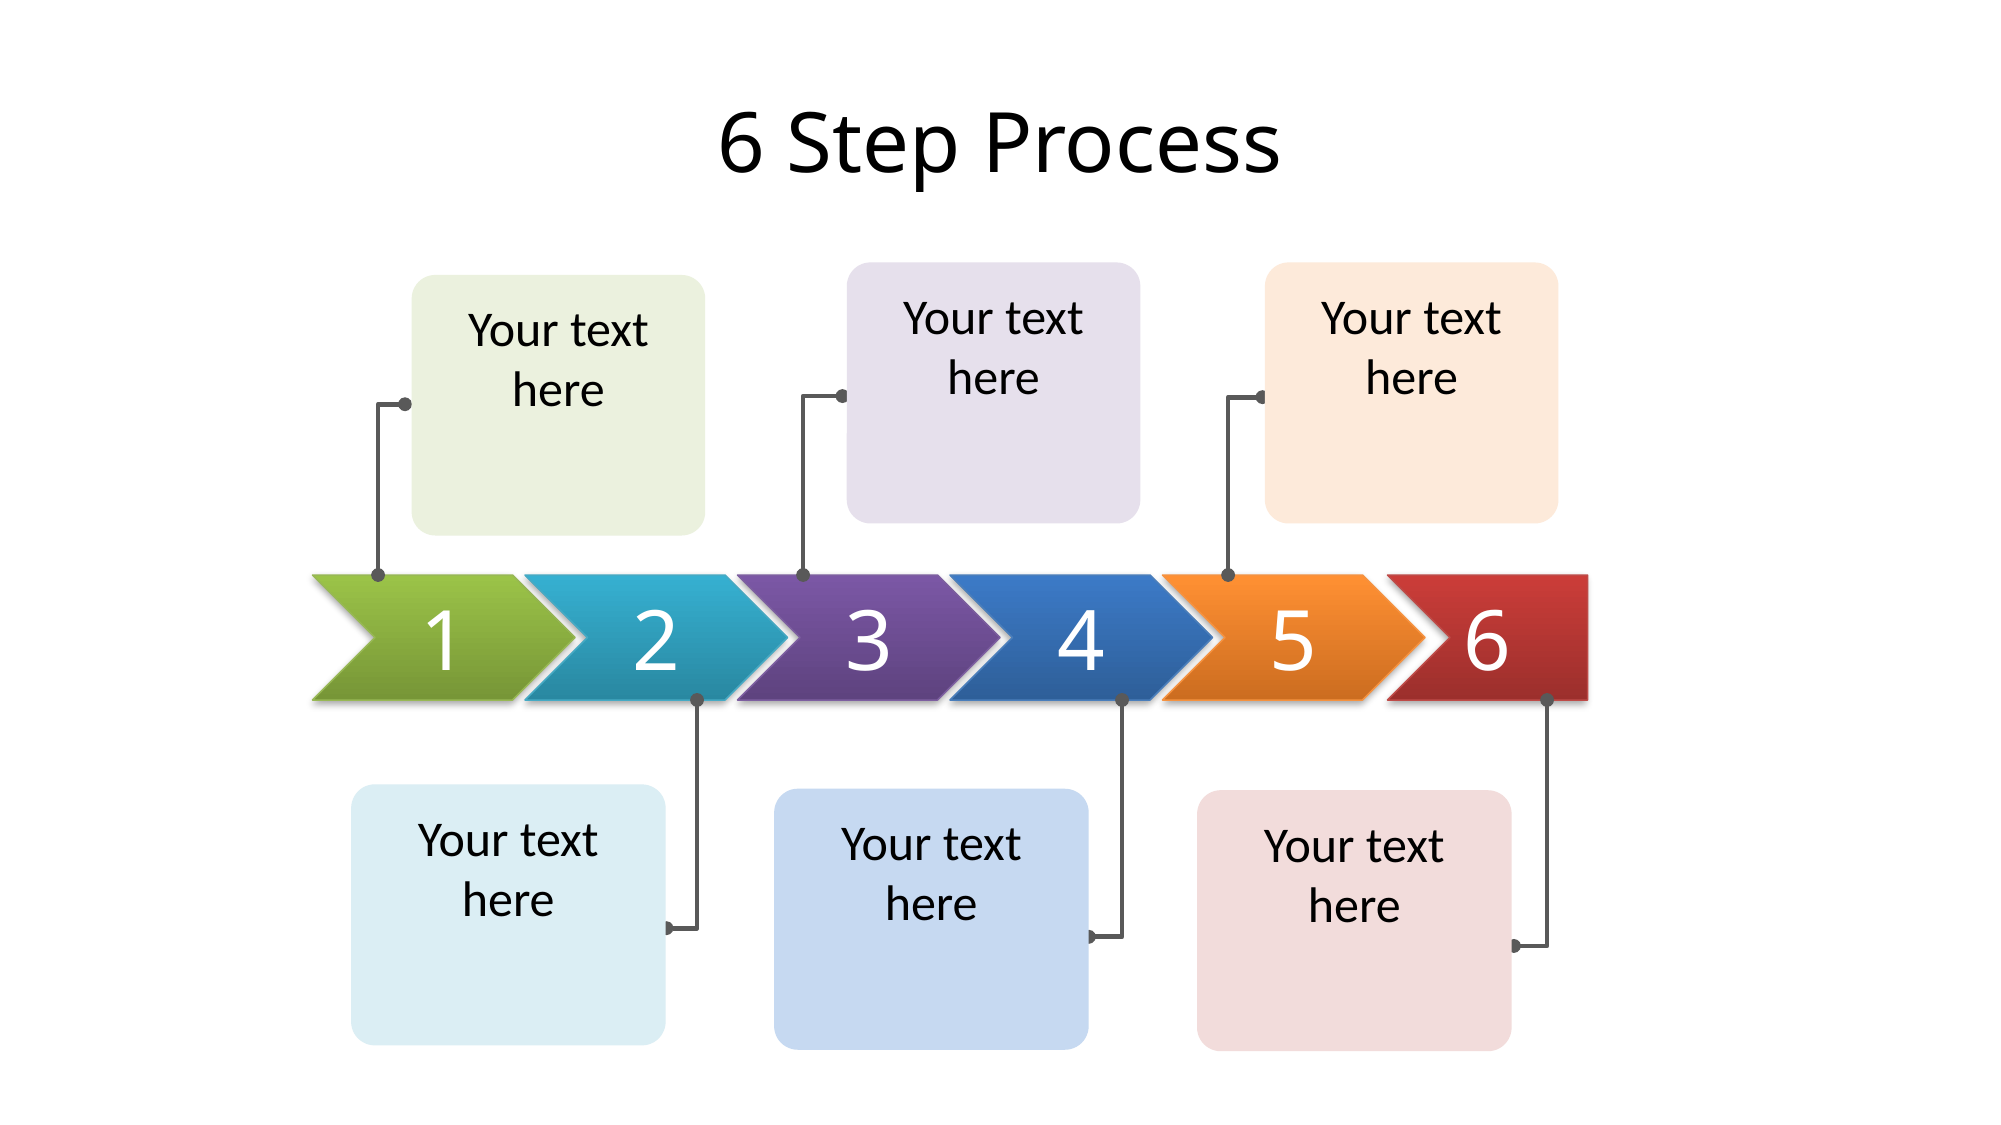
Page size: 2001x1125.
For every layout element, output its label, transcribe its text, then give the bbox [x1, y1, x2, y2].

text_box 1 [311, 574, 576, 701]
title 6 Step Process [99, 45, 1900, 233]
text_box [773, 699, 1123, 1050]
text_box 4 [950, 574, 1214, 701]
text_box 3 [736, 574, 1001, 701]
text_box 6 [1388, 574, 1589, 701]
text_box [802, 262, 1141, 576]
text_box 5 [1161, 574, 1426, 701]
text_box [1196, 699, 1548, 1052]
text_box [377, 274, 706, 576]
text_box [350, 699, 698, 1046]
text_box 2 [525, 574, 789, 701]
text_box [1227, 262, 1559, 576]
